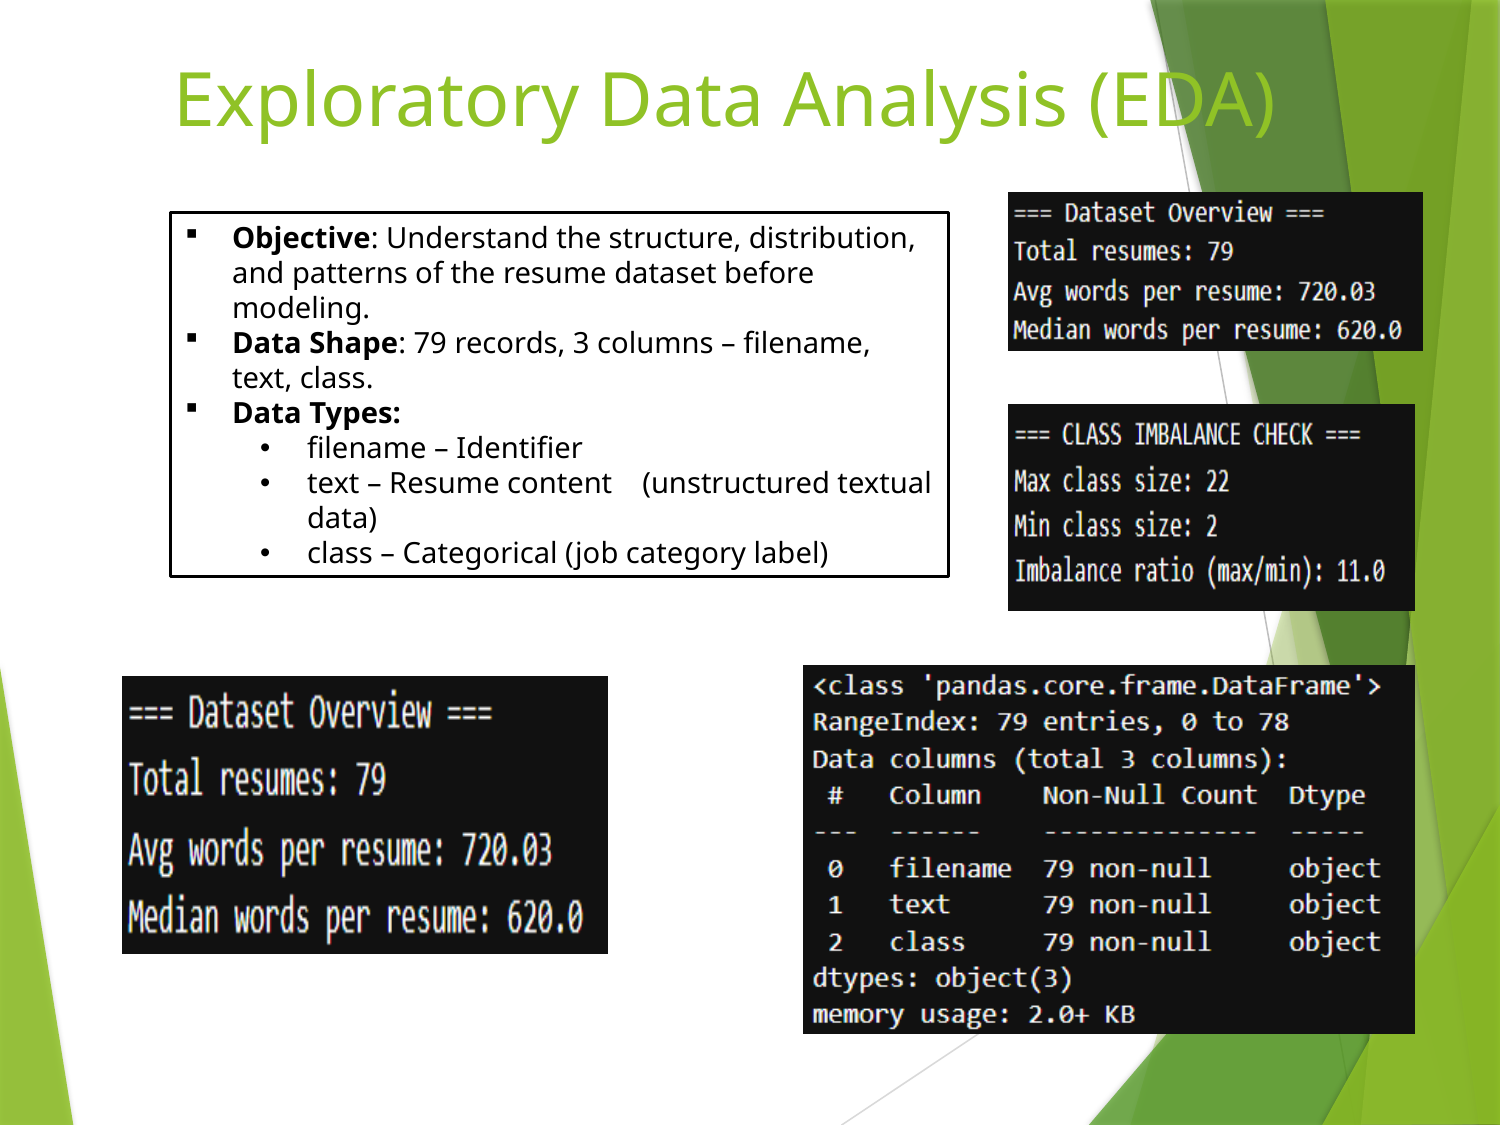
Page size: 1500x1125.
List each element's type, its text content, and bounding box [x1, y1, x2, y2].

picture [1007, 192, 1424, 351]
title Exploratory Data Analysis (EDA) [158, 44, 1423, 152]
picture [122, 675, 608, 955]
picture [803, 664, 1416, 1035]
text_box Objective: Understand the structure, distribution, and patterns of the resume dataset before modeling. Data Shape: 79 records, 3 columns – filename, text, class. Data Types: filename – Identifier text – Resume content (unstructured textual data) class – Categorical (job category label) [169, 211, 950, 578]
picture [1007, 404, 1416, 611]
